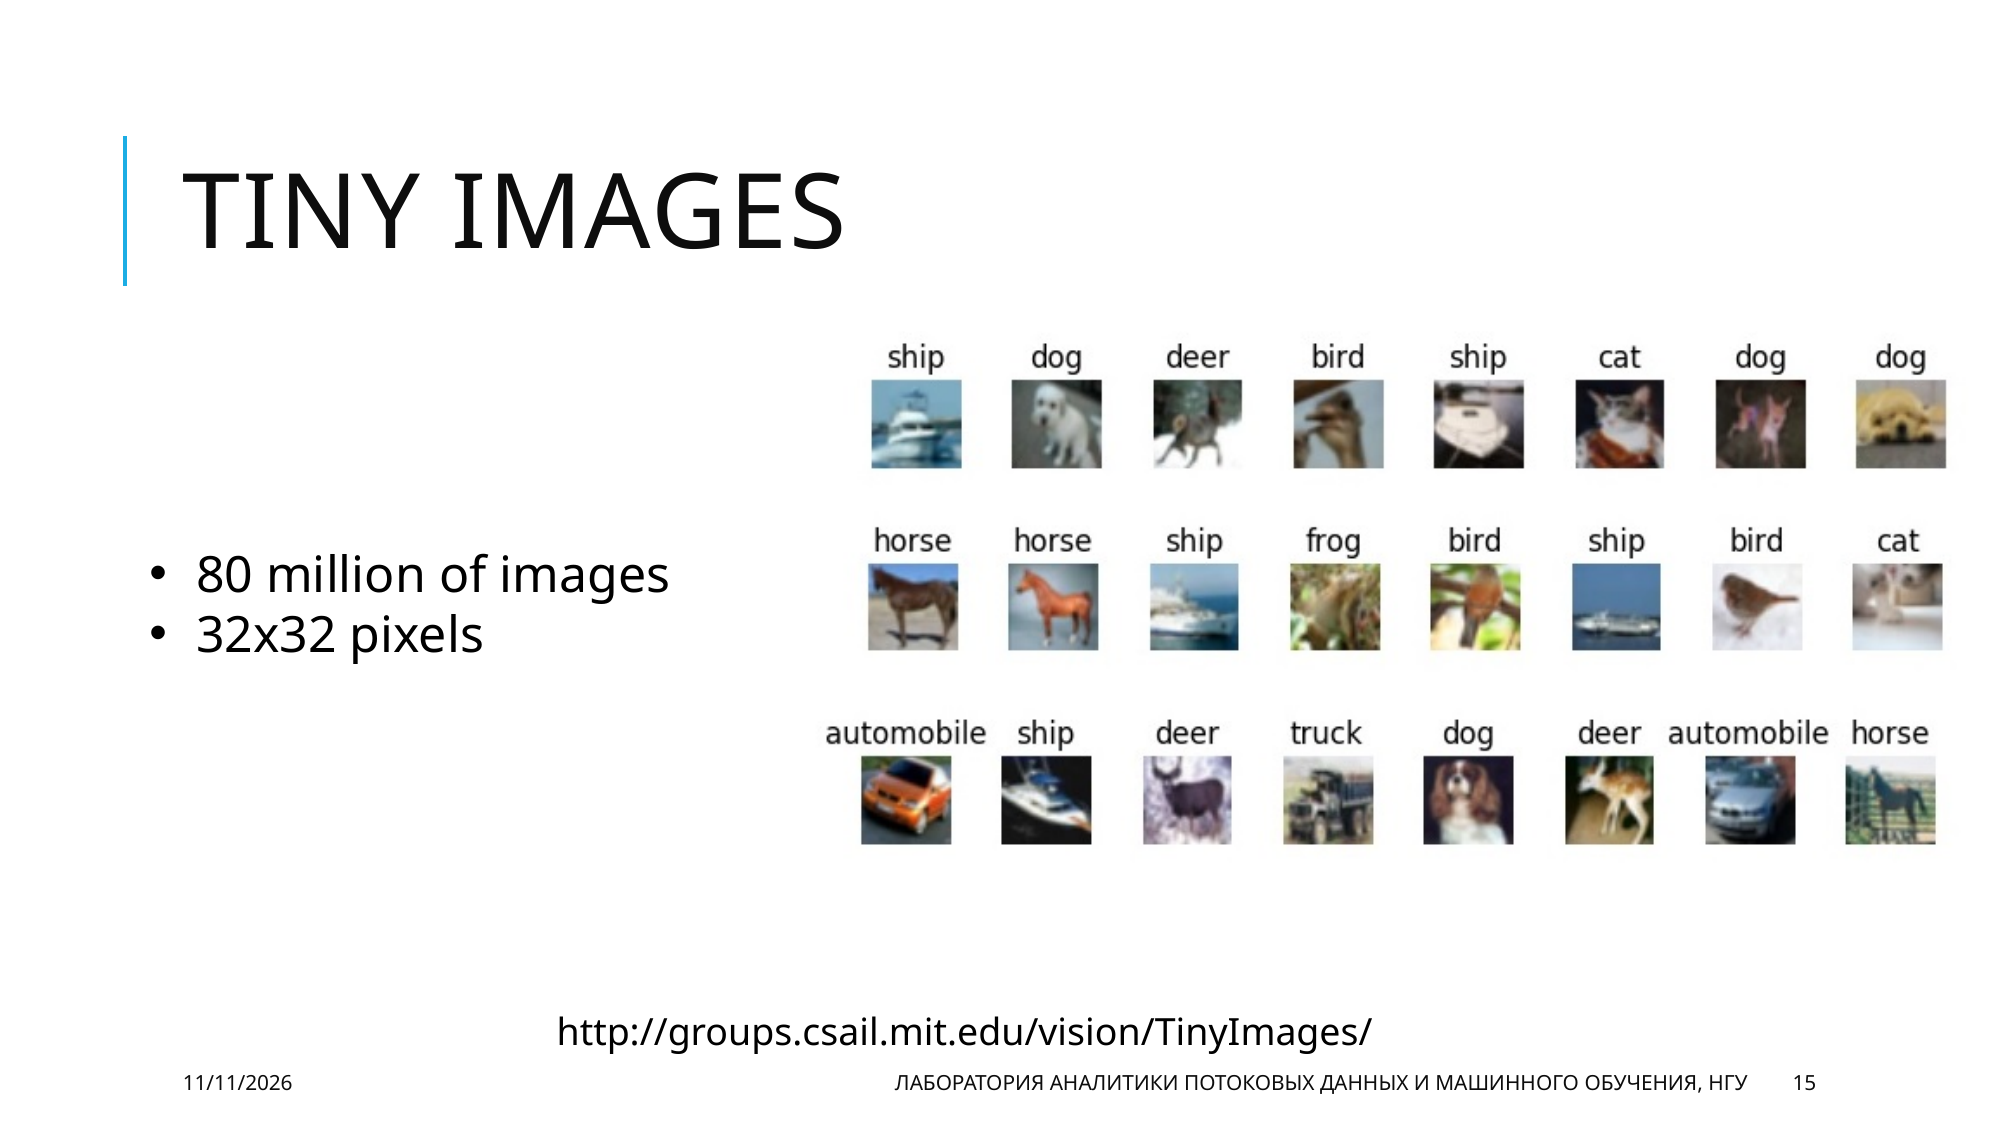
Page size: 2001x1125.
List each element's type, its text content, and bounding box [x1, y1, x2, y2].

picture [789, 304, 2000, 902]
title Tiny images [168, 96, 1763, 342]
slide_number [168, 1061, 522, 1107]
text_box http://groups.csail.mit.edu/vision/TinyImages/ [541, 1000, 1389, 1061]
footer Лаборатория аналитики потоковых данных и машинного обучения, НГУ [794, 1061, 1763, 1107]
text_box 80 million of images 32х32 pixels [134, 535, 782, 670]
slide_number 15 [1777, 1061, 1938, 1107]
